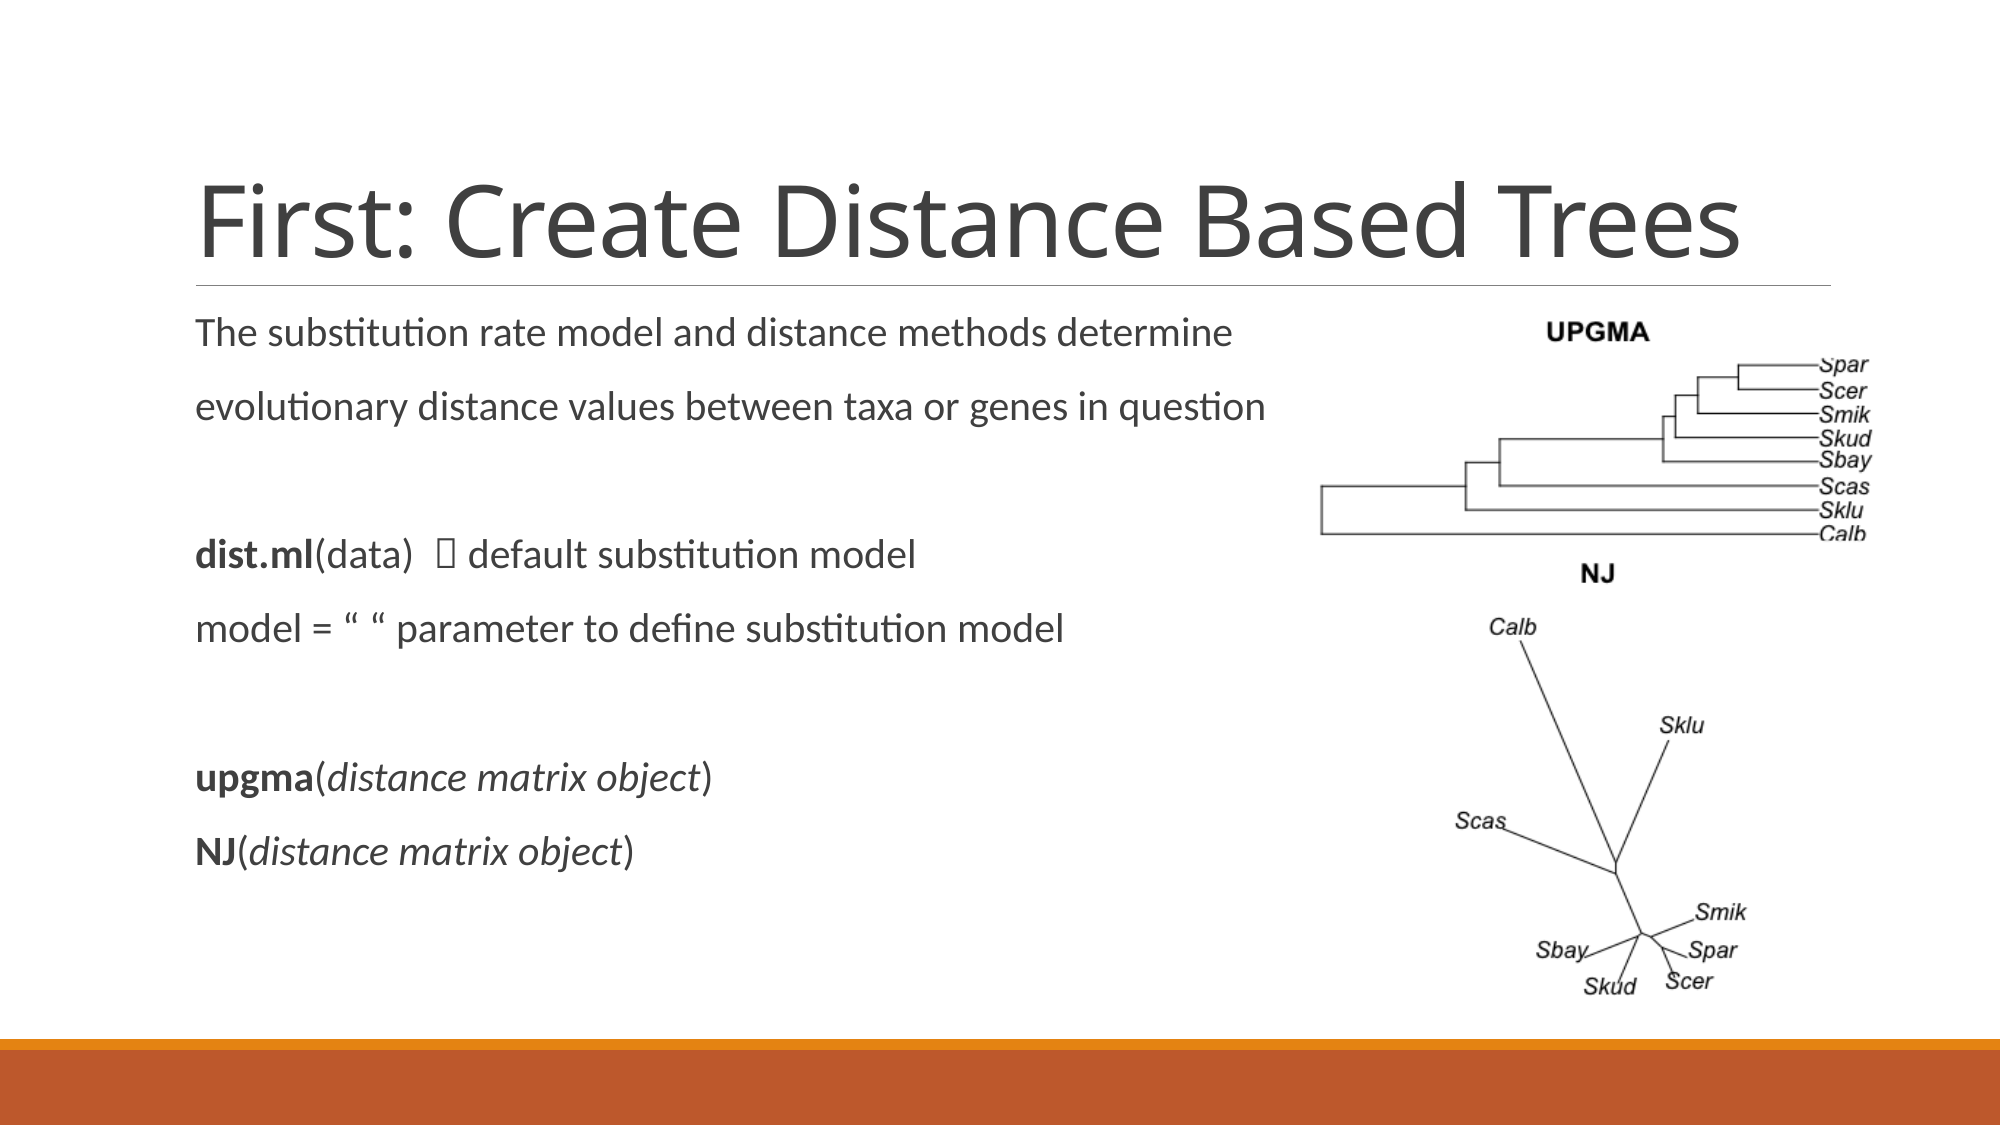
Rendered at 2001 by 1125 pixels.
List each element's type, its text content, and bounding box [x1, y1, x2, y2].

title First: Create Distance Based Trees [180, 47, 1830, 285]
picture [1296, 302, 1901, 1027]
list The substitution rate model and distance methods determine evolutionary distance values between taxa or genes in question dist.ml(data)  default substitution model model = “ “ parameter to define substitution model upgma(distance matrix object) NJ(distance matrix object) [180, 302, 1296, 963]
